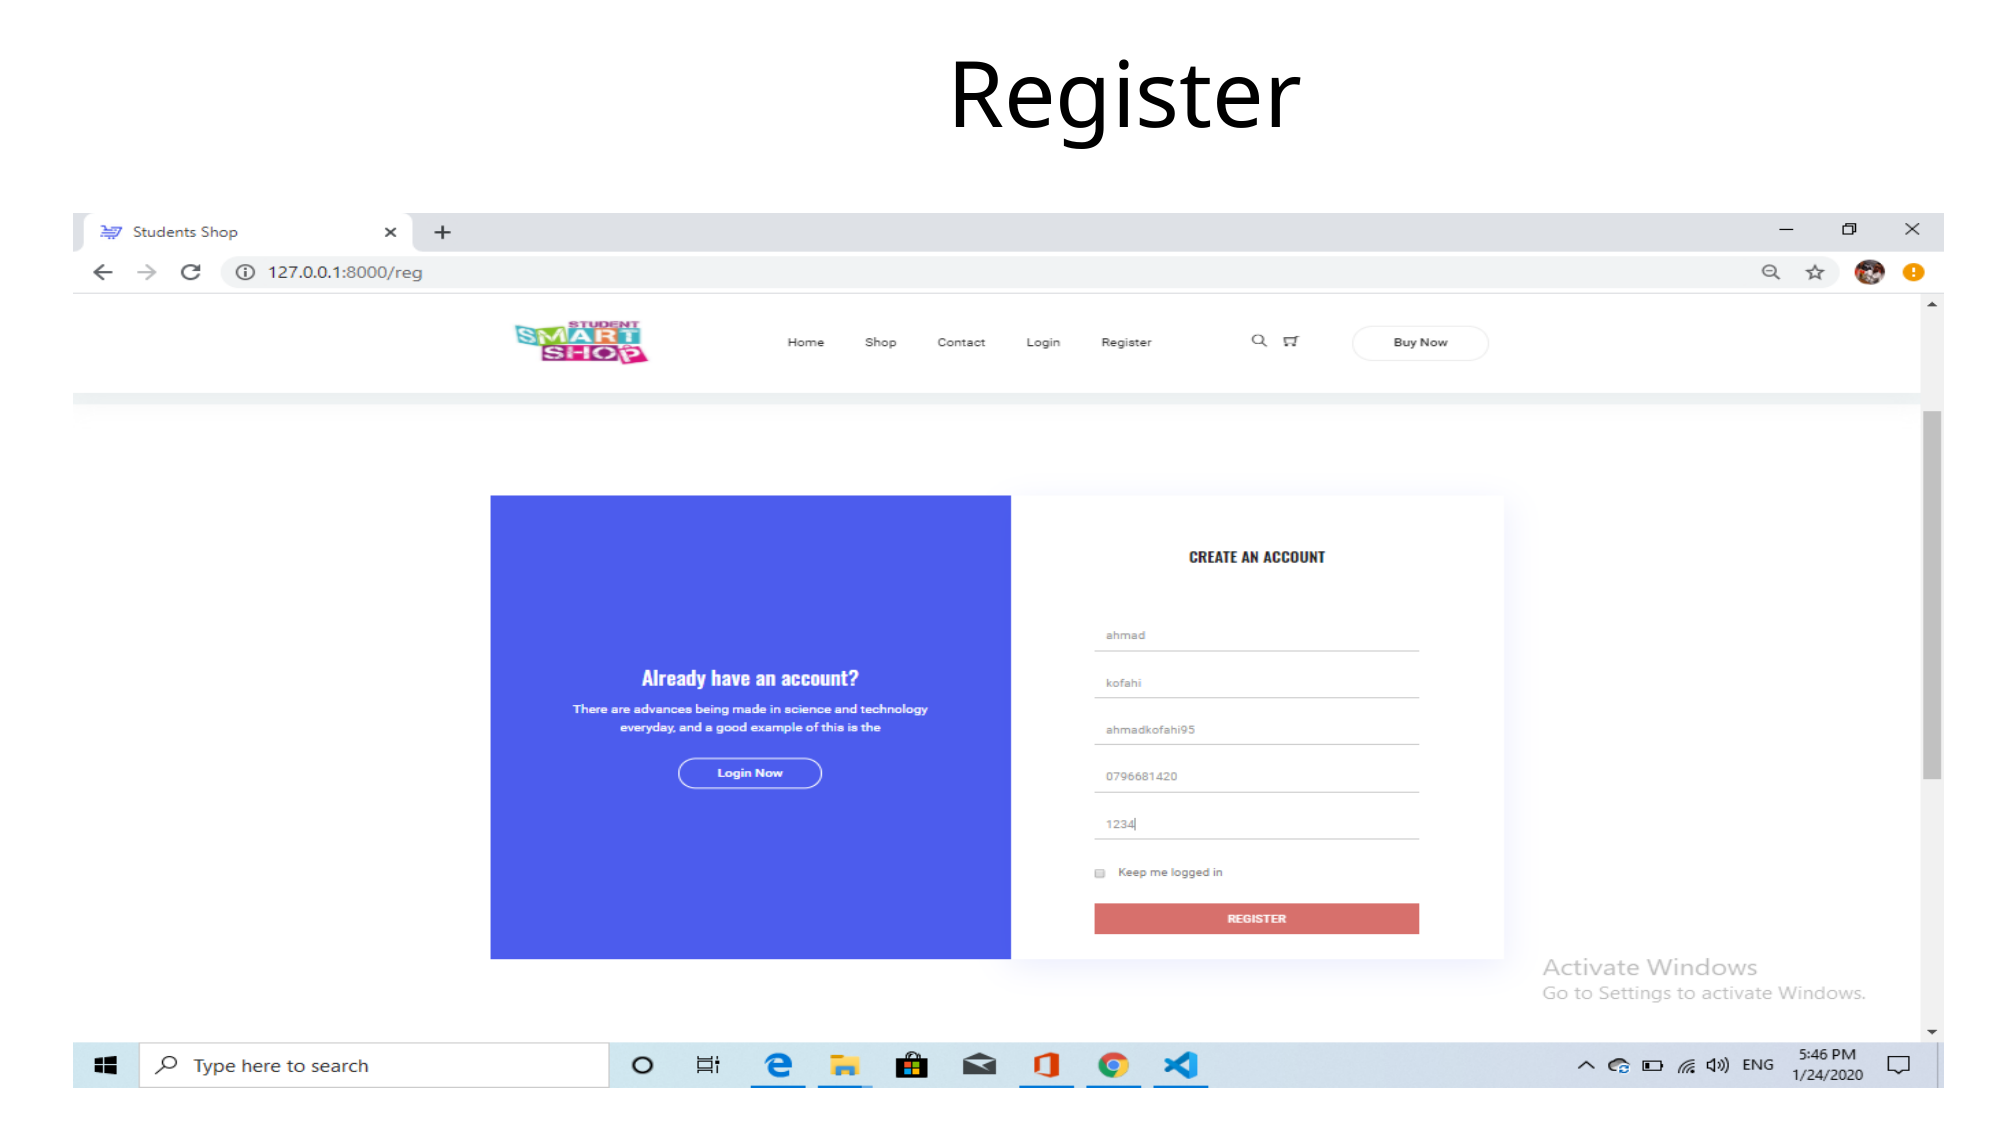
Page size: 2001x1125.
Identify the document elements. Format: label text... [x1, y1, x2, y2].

title Register [148, 24, 1874, 170]
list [73, 213, 1944, 1088]
